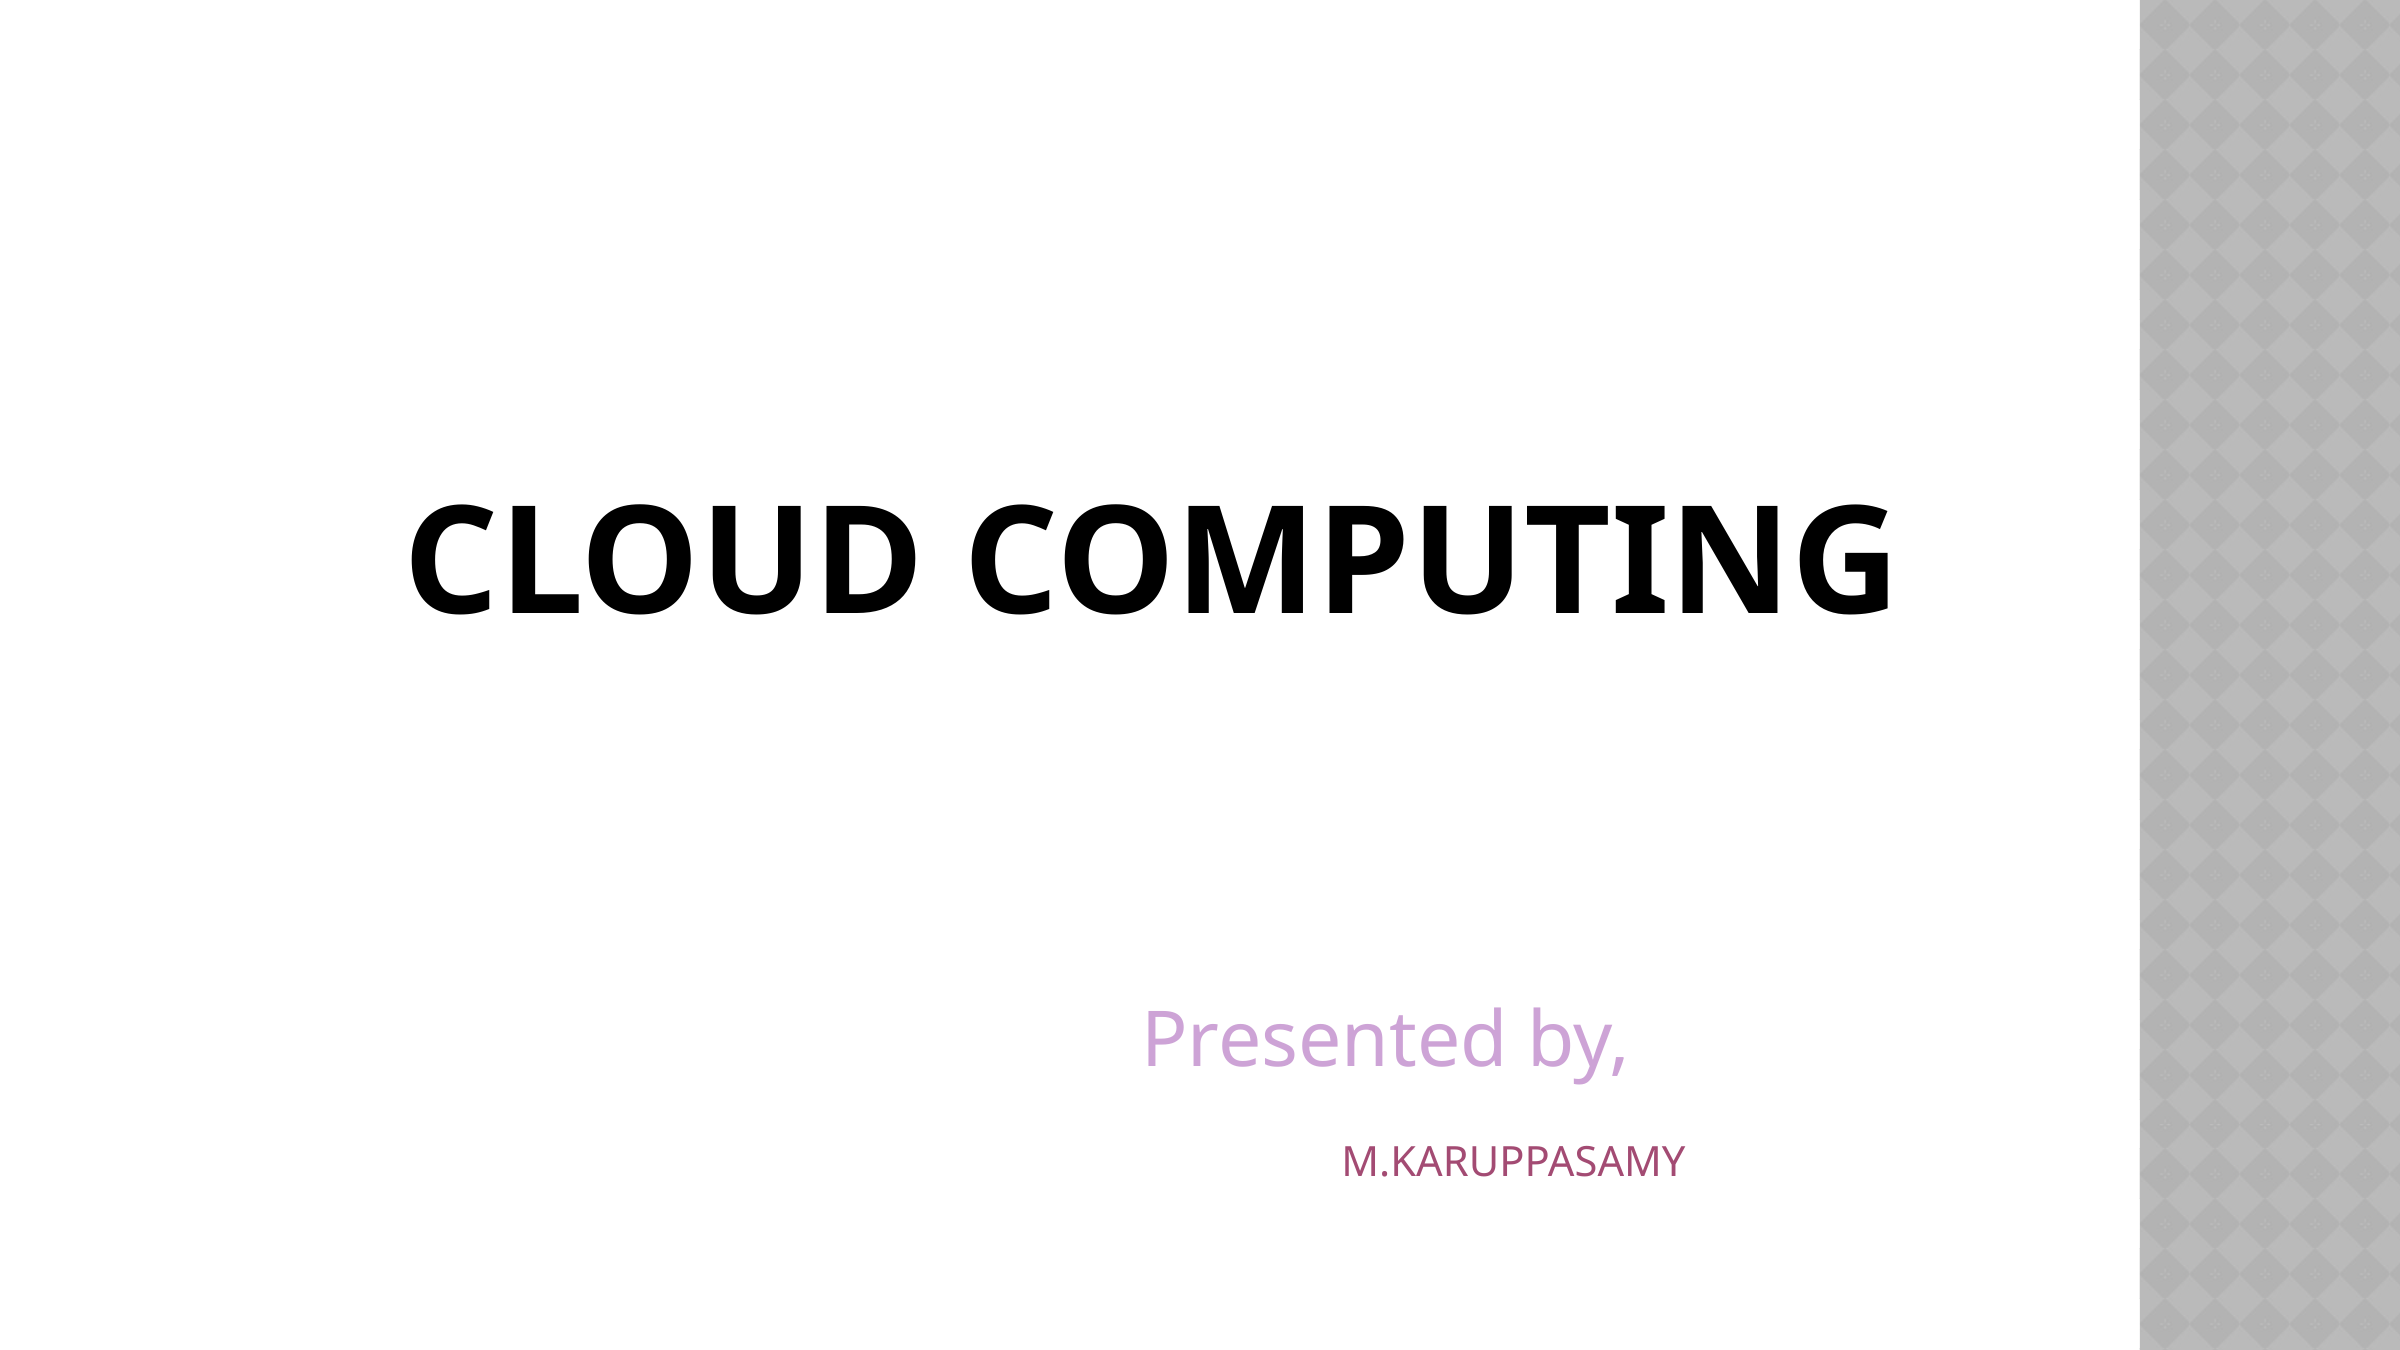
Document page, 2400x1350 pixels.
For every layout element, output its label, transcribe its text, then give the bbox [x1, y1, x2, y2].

list Presented by, M.KARUPPASAMY [120, 316, 2020, 1271]
